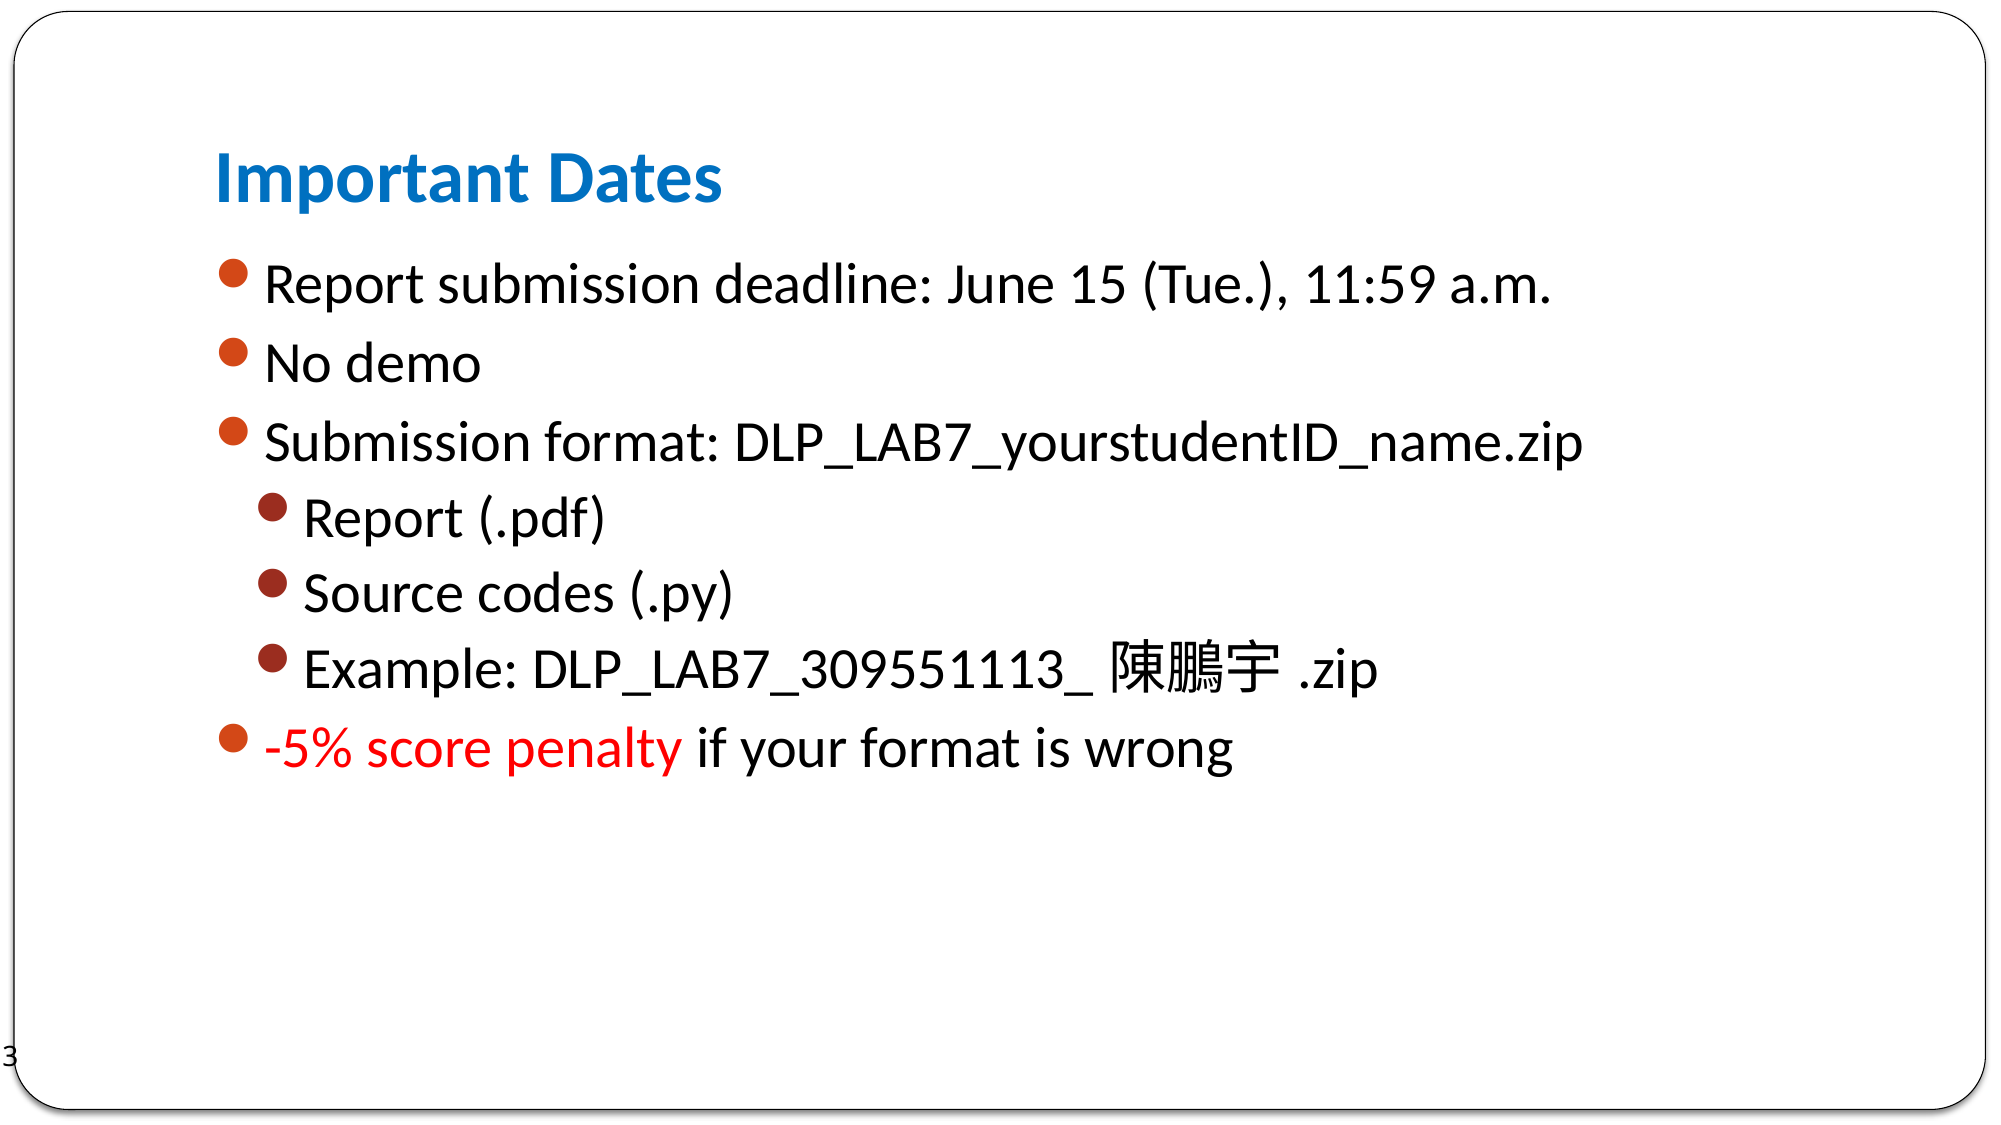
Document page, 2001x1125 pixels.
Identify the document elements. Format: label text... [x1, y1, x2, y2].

title Important Dates [200, 45, 1900, 233]
list Report submission deadline: June 15 (Tue.), 11:59 a.m. No demo Submission format: DLP_LAB7_yourstudentID_name.zip Report (.pdf) Source codes (.py) Example: DLP_LAB7_309551113_陳鵬宇.zip -5% score penalty if your format is wrong [200, 237, 1900, 988]
